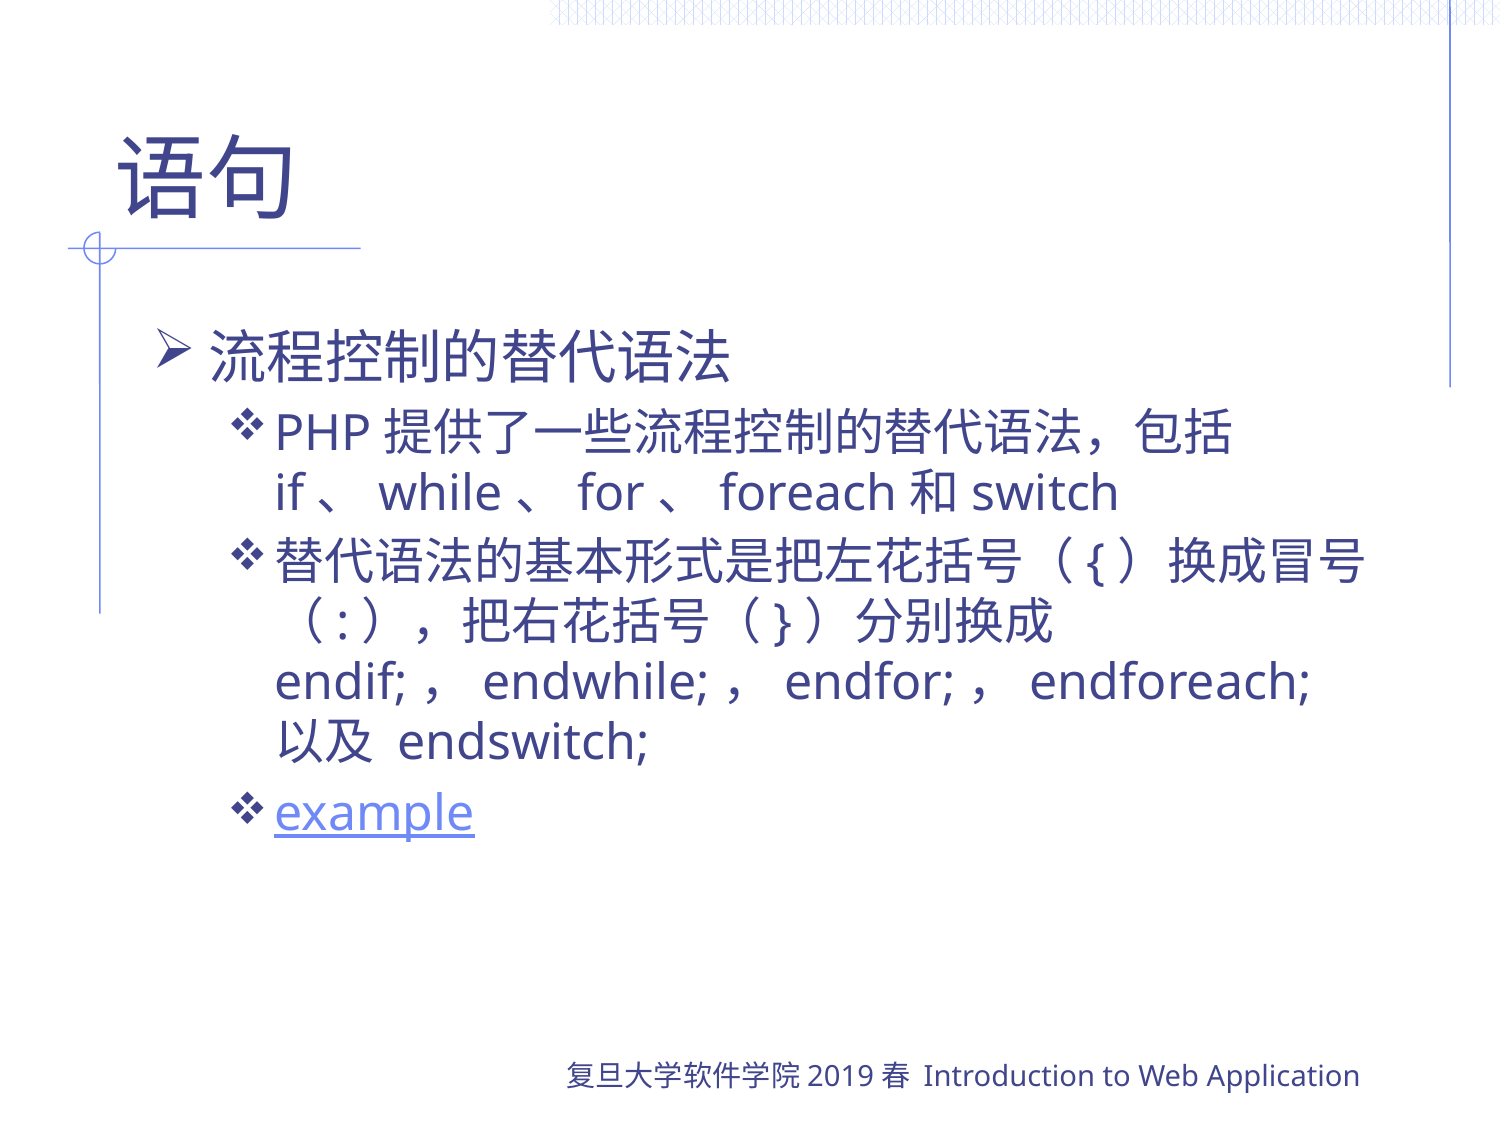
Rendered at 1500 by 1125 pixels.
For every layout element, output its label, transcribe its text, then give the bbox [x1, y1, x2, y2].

list 流程控制的替代语法 PHP提供了一些流程控制的替代语法，包括if、while、for、foreach和switch 替代语法的基本形式是把左花括号（{）换成冒号（:），把右花括号（}）分别换成 endif;，endwhile;，endfor;，endforeach; 以及 endswitch; example [137, 312, 1413, 988]
title 语句 [99, 50, 1375, 238]
